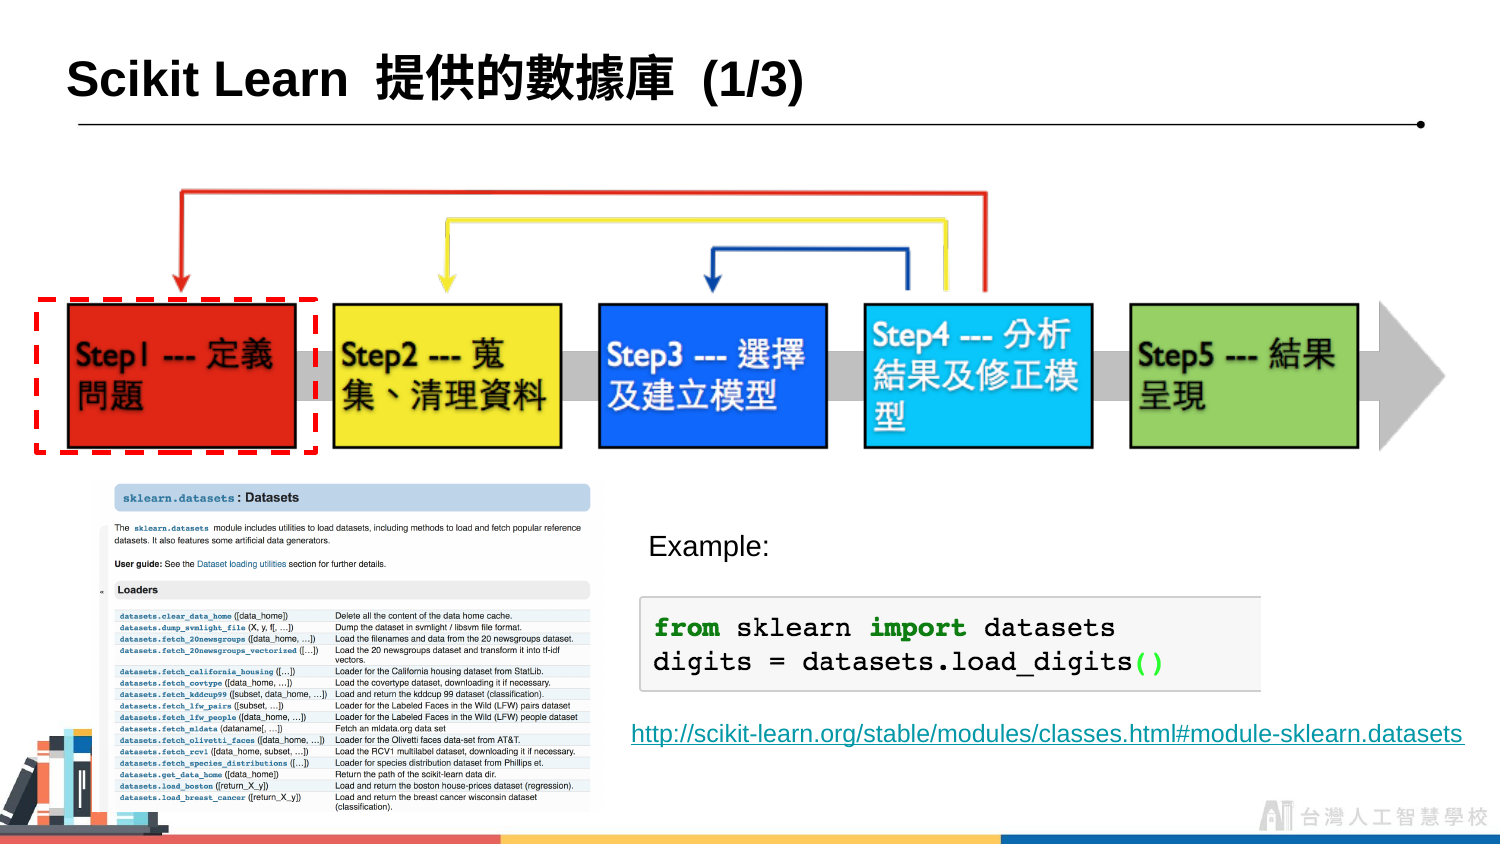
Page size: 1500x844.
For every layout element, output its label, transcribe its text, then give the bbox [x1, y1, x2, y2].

picture [0, 0, 1500, 844]
text_box Example: [633, 511, 819, 577]
text_box [36, 299, 44, 453]
title Scikit Learn 提供的數據庫 (1/3) [51, 29, 1449, 124]
text_box http://scikit-learn.org/stable/modules/classes.html#module-sklearn.datasets [610, 715, 1500, 780]
